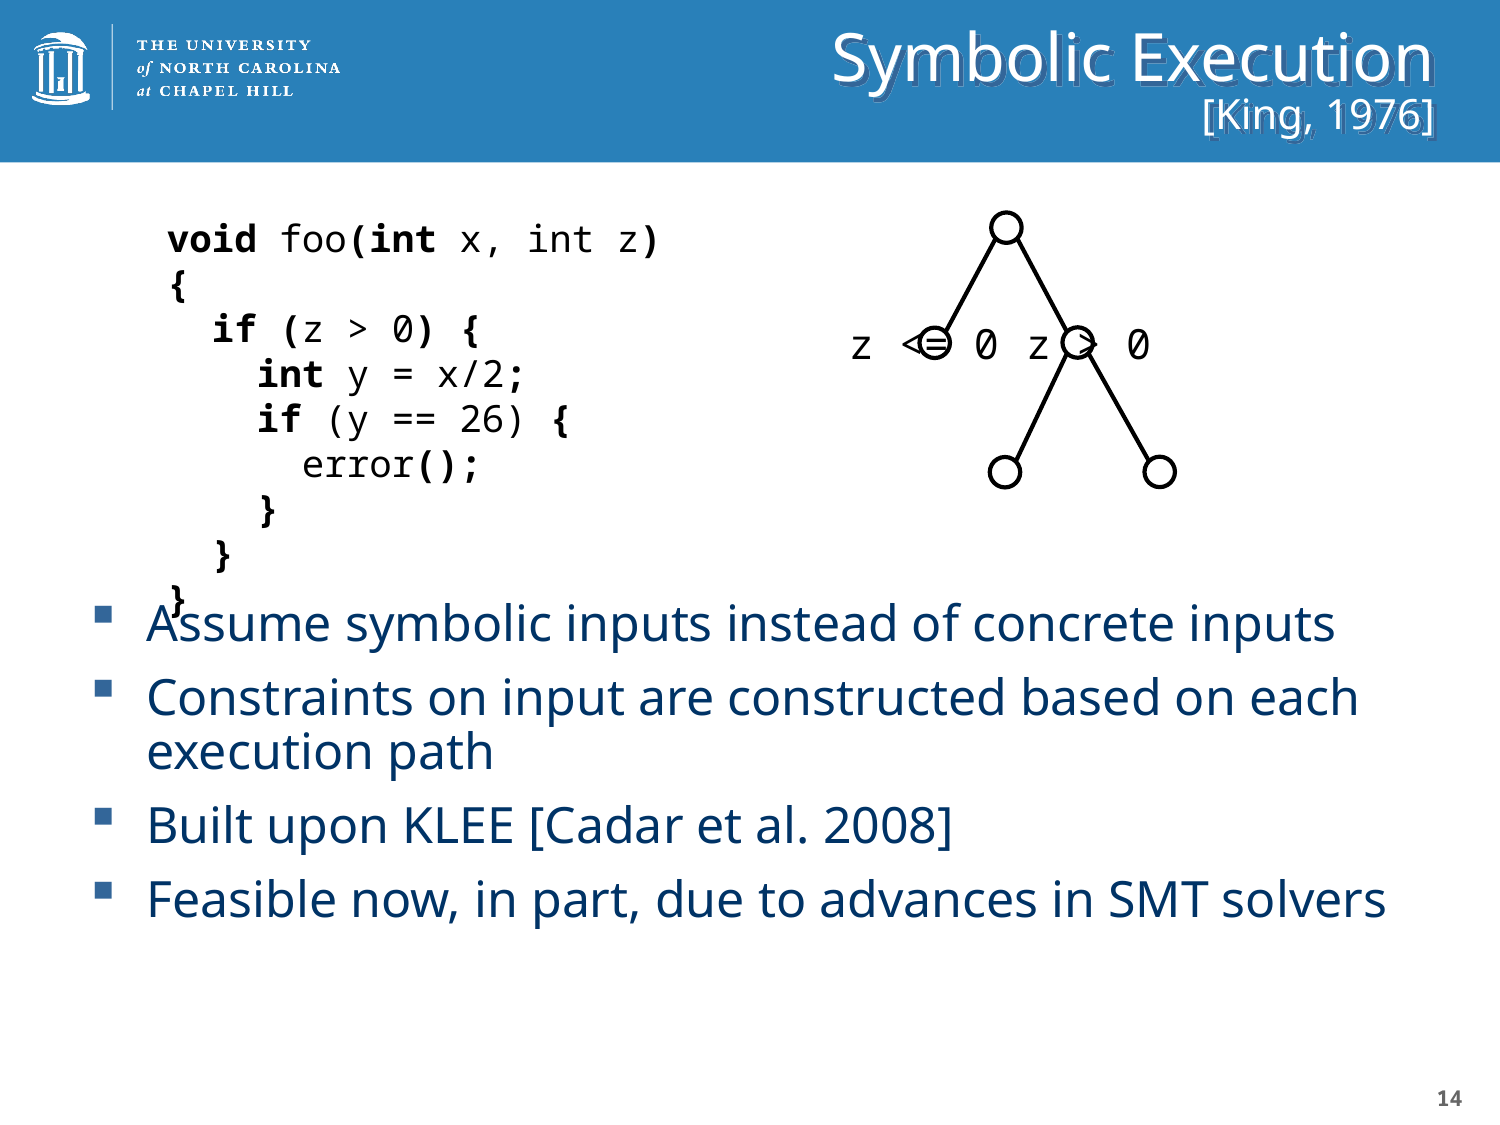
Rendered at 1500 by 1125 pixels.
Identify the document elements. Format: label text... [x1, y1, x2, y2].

text_box y = x/2 y == 26 [1142, 454, 1178, 490]
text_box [1088, 353, 1150, 462]
text_box void foo(int x, int z) { if (z > 0) { int y = x/2; if (y == 26) { error(); } } } [152, 207, 679, 627]
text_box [919, 212, 1094, 359]
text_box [1015, 353, 1068, 462]
picture [32, 24, 340, 110]
list Assume symbolic inputs instead of concrete inputs Constraints on input are constructed based on each execution path Built upon KLEE [Cadar et al. 2008] Feasible now, in part, due to advances in SMT solvers [74, 590, 1476, 1013]
title Symbolic Execution [King, 1976] [374, 19, 1451, 146]
text_box y = x/2 y != 26 [987, 454, 1023, 490]
